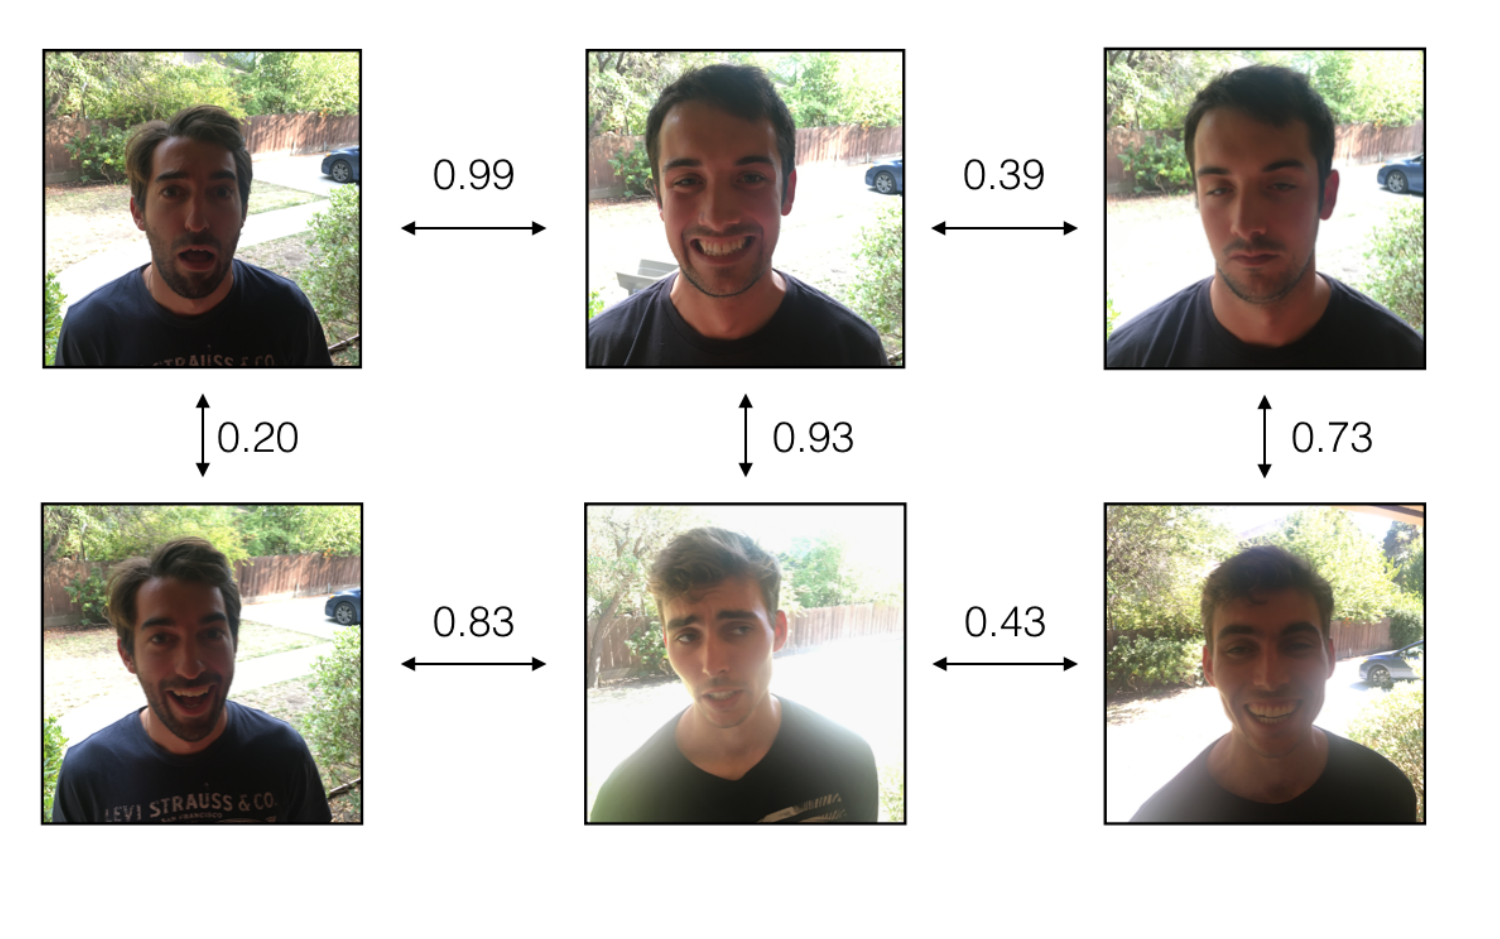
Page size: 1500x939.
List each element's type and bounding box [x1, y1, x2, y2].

picture [30, 25, 1439, 846]
